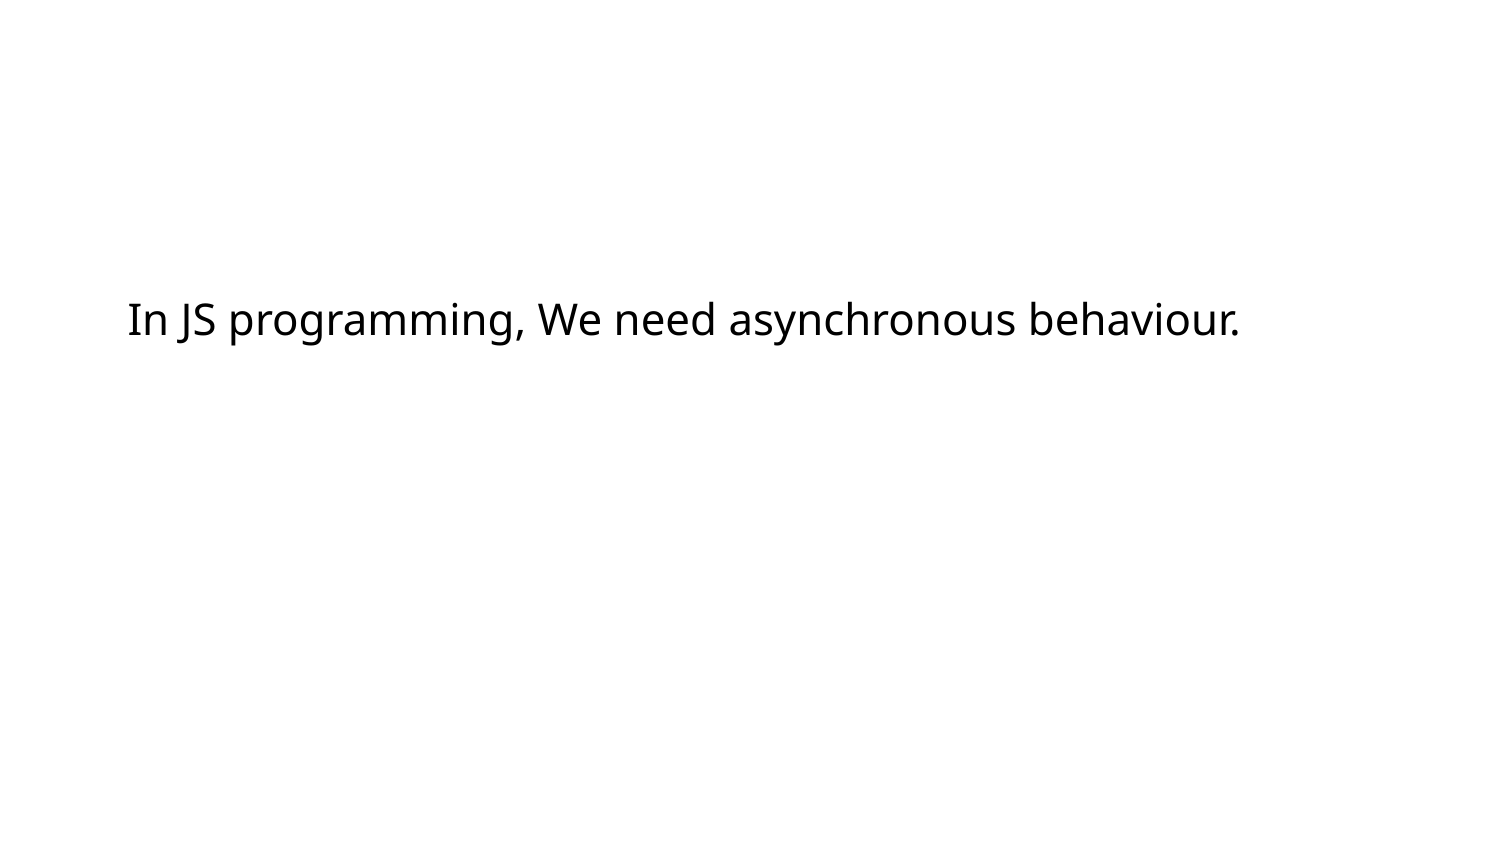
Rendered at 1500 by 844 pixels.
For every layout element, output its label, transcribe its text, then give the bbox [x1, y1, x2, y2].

title In JS programming, We need asynchronous behaviour. [112, 276, 1500, 371]
